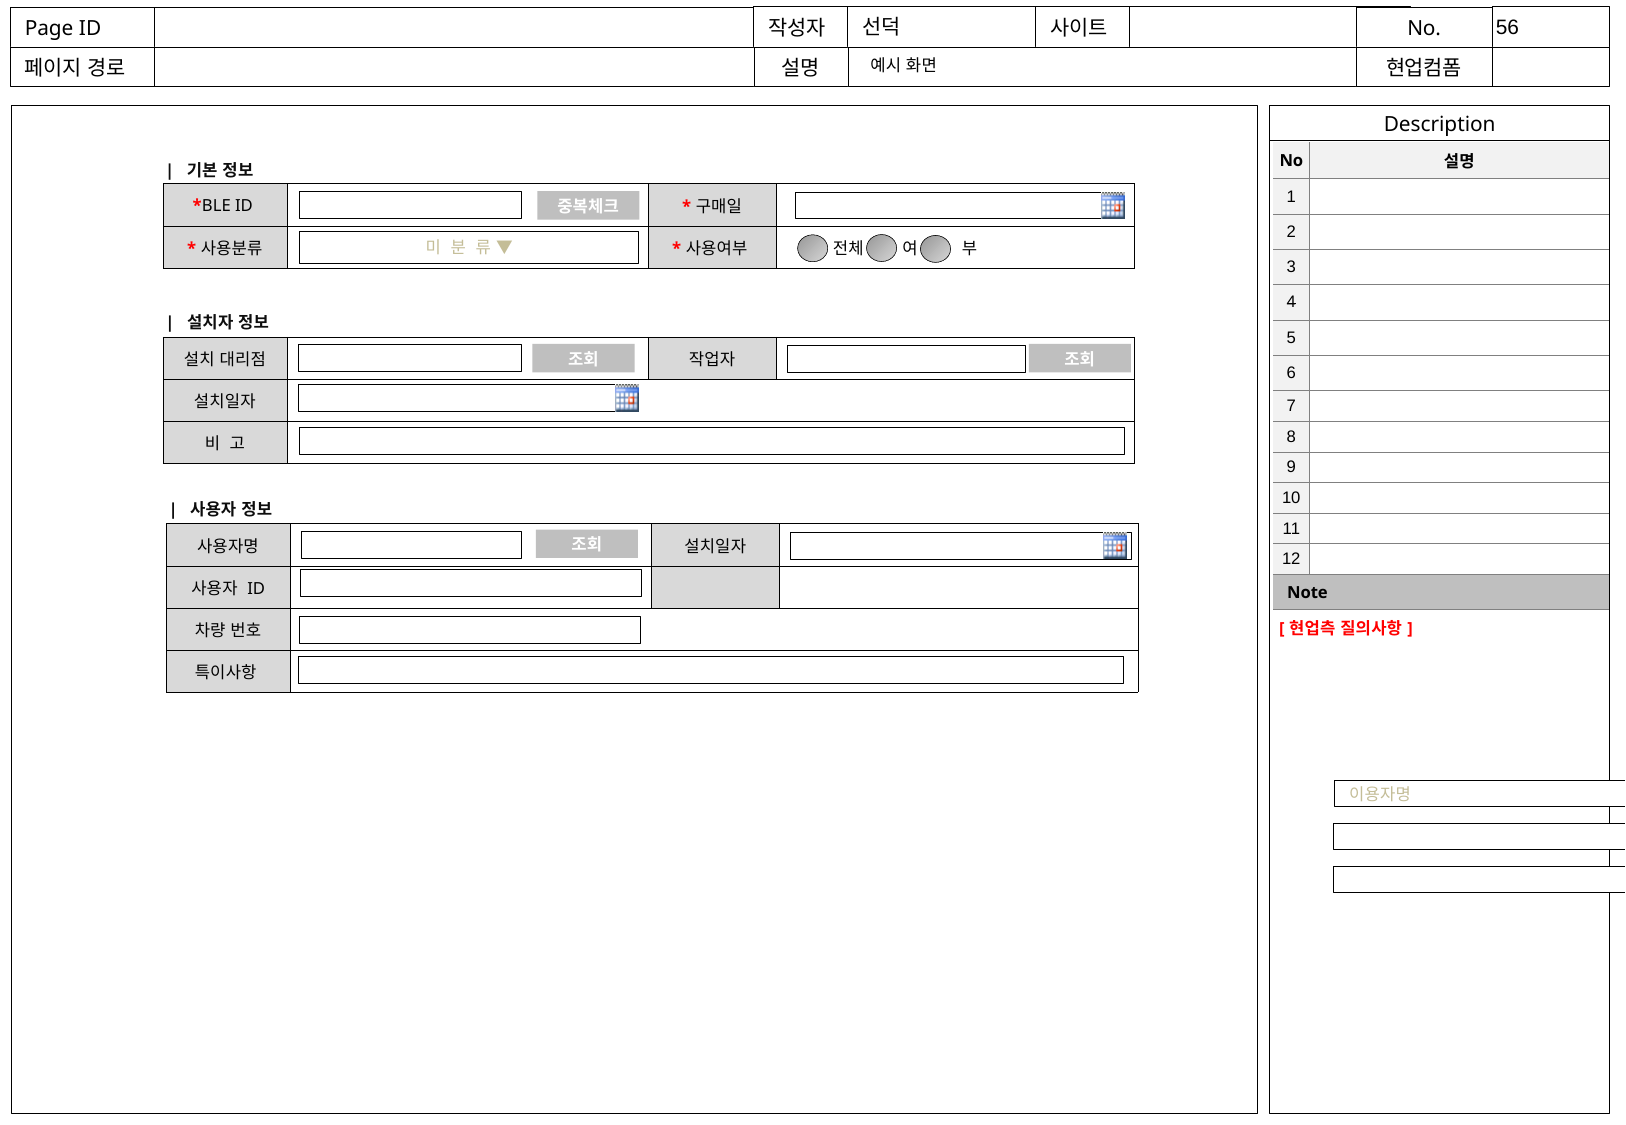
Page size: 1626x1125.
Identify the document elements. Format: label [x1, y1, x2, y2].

text_box [1333, 823, 1625, 850]
text_box [299, 231, 639, 263]
table_header [652, 524, 779, 566]
table_header [777, 184, 1134, 226]
picture [614, 384, 639, 412]
text_box [1334, 780, 1625, 807]
text_box [298, 656, 1124, 684]
text_box [537, 191, 640, 220]
table_cell [777, 227, 1134, 268]
text_box [532, 343, 635, 373]
text_box [301, 531, 522, 559]
text_box [787, 345, 1025, 373]
table_cell [1273, 391, 1309, 421]
table_cell [652, 567, 779, 608]
table_cell [164, 227, 287, 268]
table_header [288, 338, 648, 379]
table_cell [1273, 514, 1309, 543]
text_box [298, 427, 1125, 455]
table_cell [1310, 483, 1609, 513]
table_cell [1273, 356, 1309, 390]
table_cell [1273, 285, 1309, 320]
table_cell [288, 422, 1134, 463]
table_cell [780, 567, 1138, 608]
table_cell [1273, 544, 1309, 574]
text_box [153, 491, 293, 527]
table_cell [1273, 422, 1309, 452]
table_cell [1310, 179, 1609, 214]
text_box [535, 529, 638, 558]
table_cell [167, 651, 290, 692]
table_header [1310, 142, 1609, 178]
table_cell [288, 227, 648, 268]
table_cell [1310, 250, 1609, 284]
text_box [795, 192, 1100, 219]
table_header [167, 524, 290, 566]
text_box [298, 384, 614, 412]
text_box [797, 230, 994, 267]
table_cell [1273, 250, 1309, 284]
table_cell [1310, 285, 1609, 320]
table_cell [1310, 356, 1609, 390]
table_header [777, 338, 1134, 379]
table_cell [1310, 391, 1609, 421]
table_header [649, 338, 776, 379]
table_cell [649, 227, 776, 268]
text_box [299, 191, 522, 219]
text_box [299, 616, 641, 644]
table_header [288, 184, 648, 226]
text_box [150, 305, 290, 340]
text_box [150, 152, 269, 188]
table_header [164, 184, 287, 226]
table_header [780, 524, 1138, 566]
table_cell [1310, 544, 1609, 574]
text_box [300, 569, 642, 597]
table_cell [1310, 215, 1609, 249]
table_header [649, 184, 776, 226]
table_cell [164, 422, 287, 463]
table_cell [291, 651, 1138, 692]
table_cell [1310, 514, 1609, 543]
table_cell [1273, 321, 1309, 355]
table_cell [1310, 422, 1609, 452]
table_cell [164, 380, 287, 421]
table_cell [1273, 453, 1309, 482]
text_box [855, 47, 1340, 83]
picture [1100, 192, 1125, 219]
table_header [1273, 142, 1309, 178]
table_cell [291, 609, 1138, 650]
table_cell [1273, 215, 1309, 249]
table_cell [1273, 610, 1609, 805]
table_cell [288, 380, 1134, 421]
table_cell [291, 567, 651, 608]
table_cell [167, 567, 290, 608]
picture [1103, 532, 1127, 560]
text_box [790, 531, 1131, 559]
table_cell [1273, 483, 1309, 513]
table_cell [1273, 179, 1309, 214]
table_cell [1273, 575, 1609, 609]
text_box [1028, 343, 1131, 373]
table_header [164, 338, 287, 379]
table_header [291, 524, 651, 566]
table_cell [167, 609, 290, 650]
table_cell [1310, 453, 1609, 482]
text_box [1333, 866, 1625, 893]
text_box [297, 344, 522, 372]
table_cell [1310, 321, 1609, 355]
